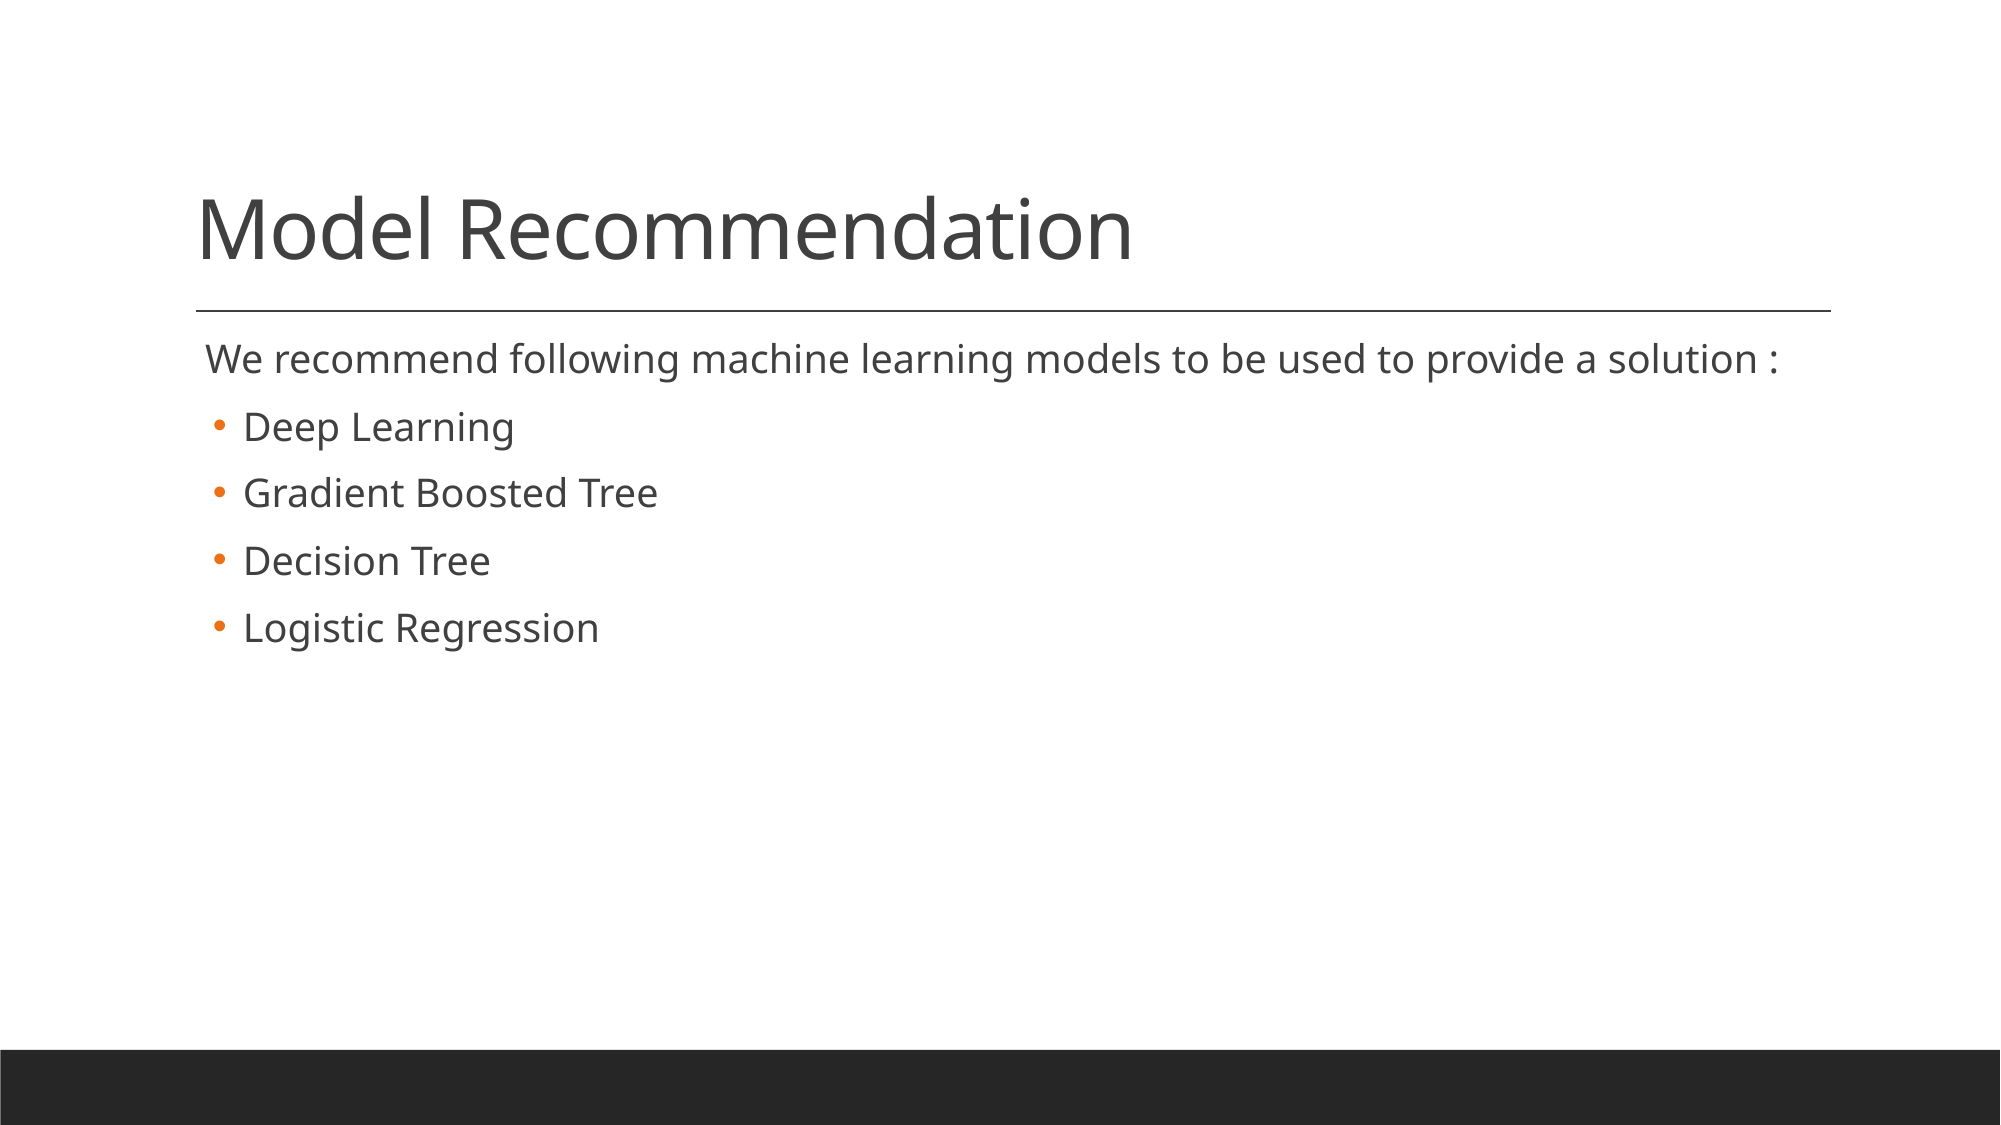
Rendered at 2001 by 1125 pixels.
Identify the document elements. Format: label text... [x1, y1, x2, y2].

title Model Recommendation [180, 47, 1830, 285]
list We recommend following machine learning models to be used to provide a solution : Deep Learning Gradient Boosted Tree Decision Tree Logistic Regression [180, 336, 1830, 1047]
